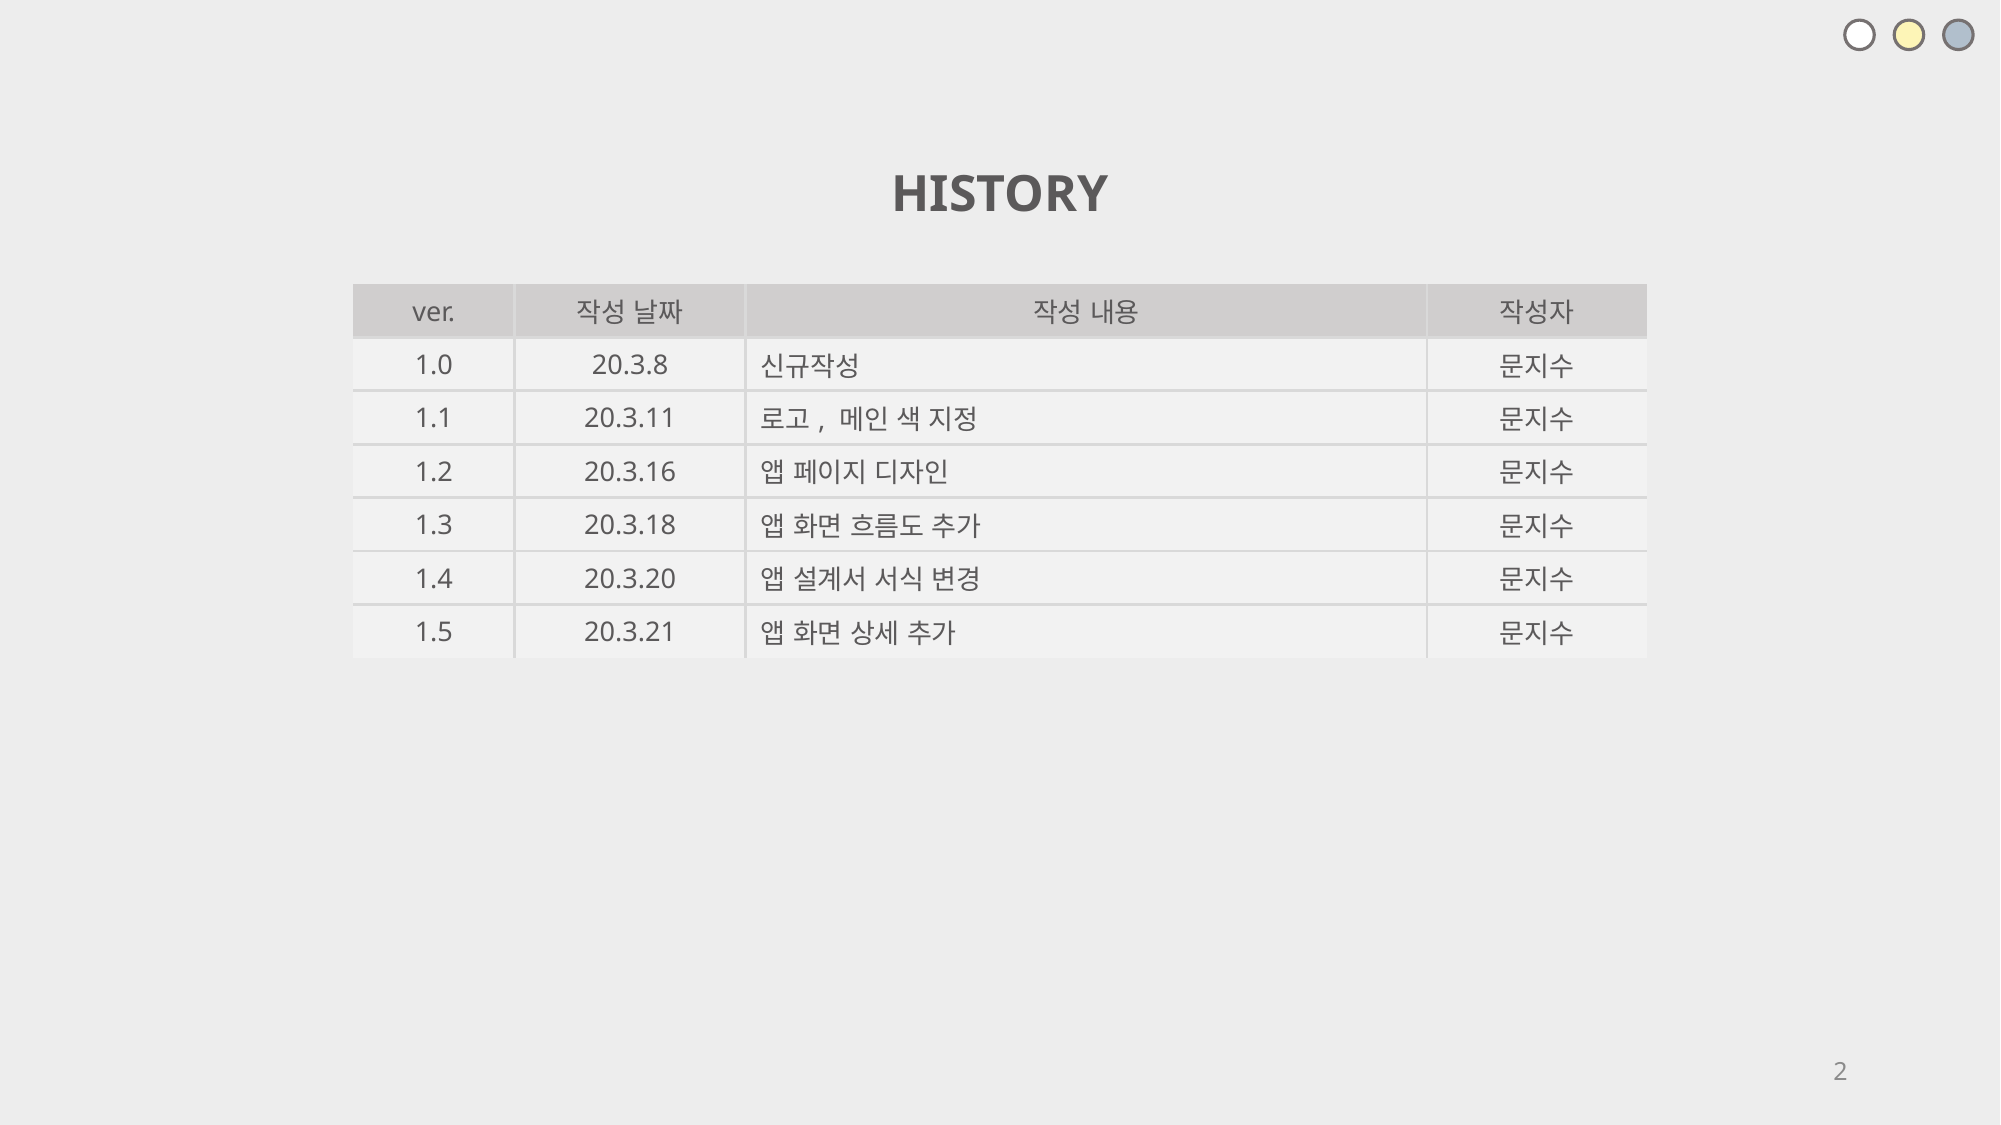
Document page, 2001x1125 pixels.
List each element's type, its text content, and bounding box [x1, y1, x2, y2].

table_cell 문지수 [1428, 606, 1647, 658]
table_cell 앱 화면 흐름도 추가 [747, 499, 1426, 550]
table_cell 1.0 [353, 339, 513, 389]
table_cell 앱 페이지 디자인 [747, 446, 1426, 496]
table_header 작성자 [1428, 284, 1647, 336]
table_cell 1.2 [353, 446, 513, 496]
table_cell 20.3.16 [516, 446, 744, 496]
table_cell 앱 화면 상세 추가 [747, 606, 1426, 658]
table_cell 문지수 [1428, 552, 1647, 603]
table_cell 20.3.8 [516, 339, 744, 389]
table_header ver. [353, 284, 513, 336]
text_box [1893, 19, 1925, 51]
table_cell 문지수 [1428, 392, 1647, 443]
text_box [1843, 19, 1876, 51]
table_cell 1.5 [353, 606, 513, 658]
table_cell 문지수 [1428, 339, 1647, 389]
table_cell 1.4 [353, 552, 513, 603]
slide_number 2 [1412, 1042, 1863, 1103]
table_cell 문지수 [1428, 446, 1647, 496]
table_header 작성 내용 [747, 284, 1426, 336]
table_header 작성 날짜 [516, 284, 744, 336]
text_box [1942, 19, 1975, 51]
table_cell 문지수 [1428, 499, 1647, 550]
table_cell 20.3.20 [516, 552, 744, 603]
table_cell 신규작성 [747, 339, 1426, 389]
table_cell 20.3.11 [516, 392, 744, 443]
table_cell 20.3.18 [516, 499, 744, 550]
table_cell 1.3 [353, 499, 513, 550]
table_cell 로고, 메인 색 지정 [747, 392, 1426, 443]
table_cell 20.3.21 [516, 606, 744, 658]
table_cell 1.1 [353, 392, 513, 443]
table_cell 앱 설계서 서식 변경 [747, 552, 1426, 603]
text_box HISTORY [844, 154, 1155, 230]
